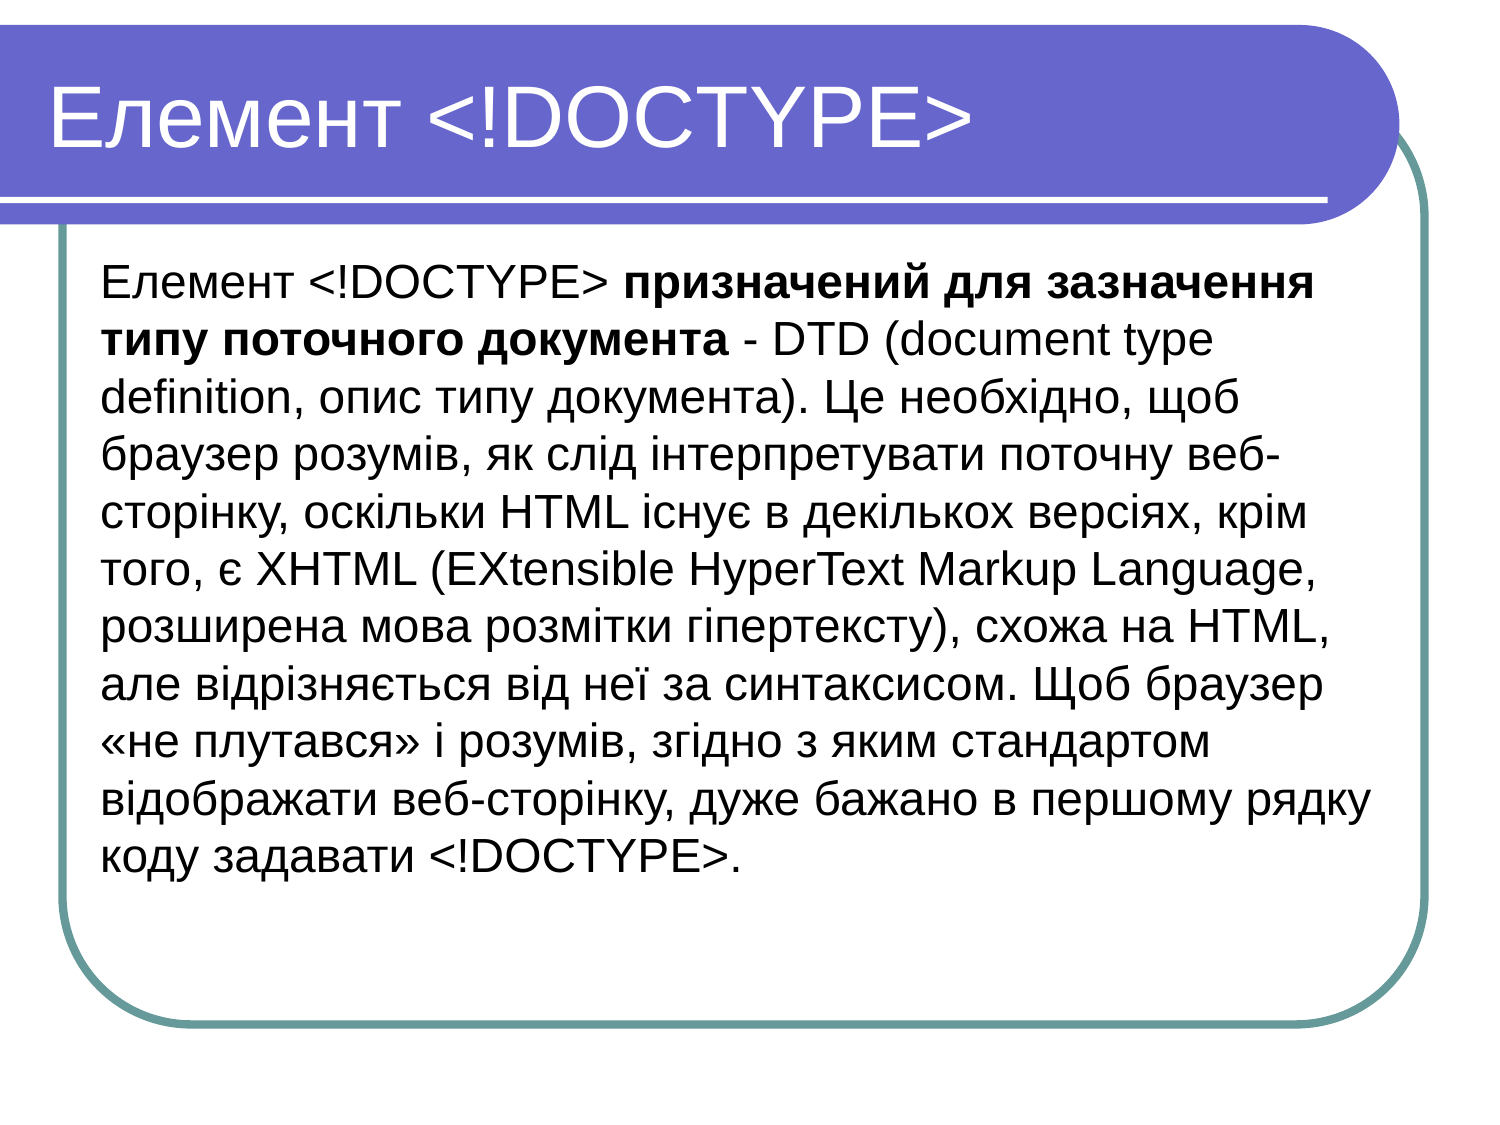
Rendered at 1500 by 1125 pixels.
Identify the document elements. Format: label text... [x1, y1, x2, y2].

text_box Eлемент <!DOCTYPE> [32, 37, 1347, 188]
text_box Елемент <!DOCTYPE> призначений для зазначення типу поточного документа - DTD (document type definition, опис типу документа). Це необхідно, щоб браузер розумів, як слід інтерпретувати поточну веб-сторінку, оскільки HTML існує в декількох версіях, крім того, є XHTML (EXtensible HyperText Markup Language, розширена мова розмітки гіпертексту), схожа на HTML, але відрізняється від неї за синтаксисом. Щоб браузер «не плутався» і розумів, згідно з яким стандартом відображати веб-сторінку, дуже бажано в першому рядку коду задавати <!DOCTYPE>. [85, 242, 1400, 988]
